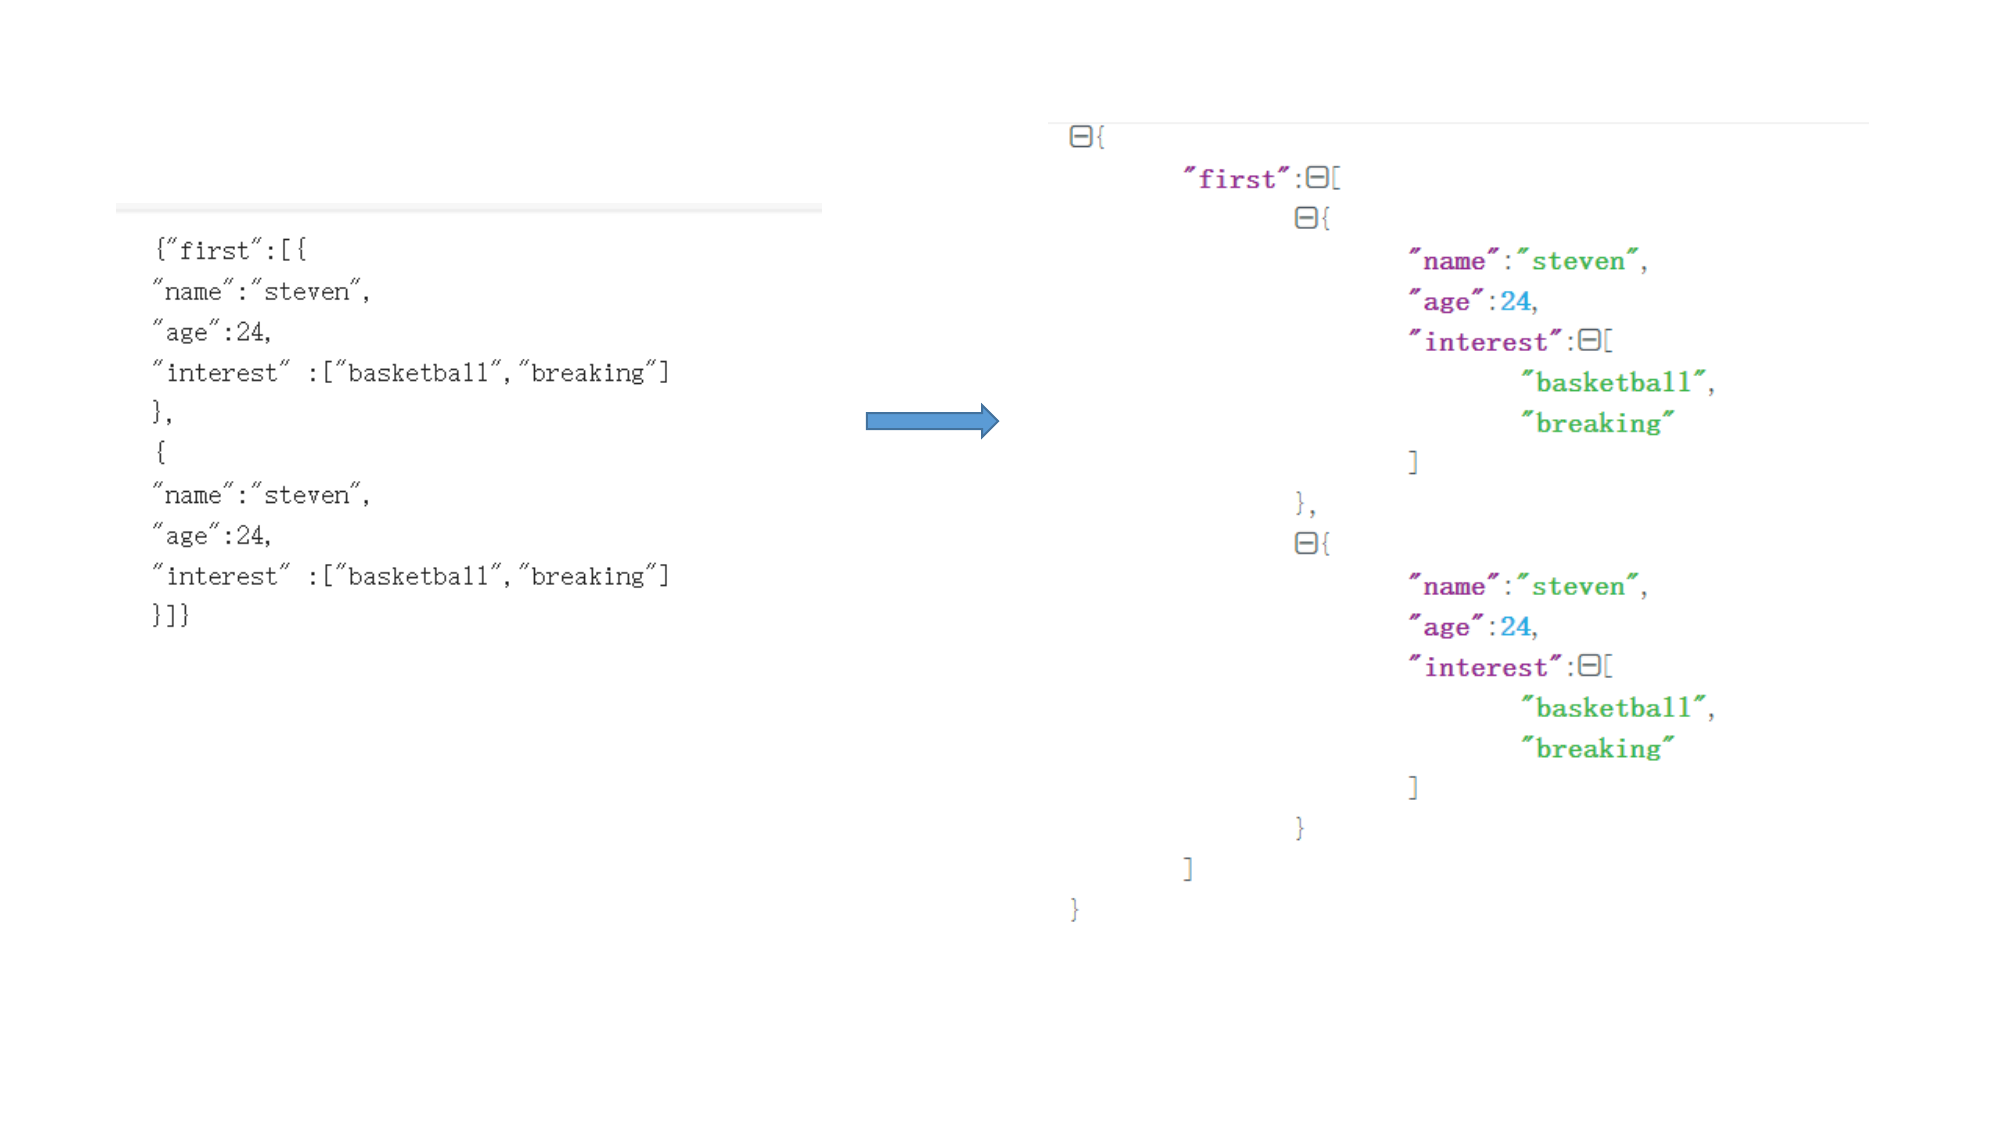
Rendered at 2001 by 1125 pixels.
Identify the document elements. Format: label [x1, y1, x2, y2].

picture [116, 203, 822, 671]
text_box [865, 402, 1000, 440]
picture [1048, 121, 1869, 972]
